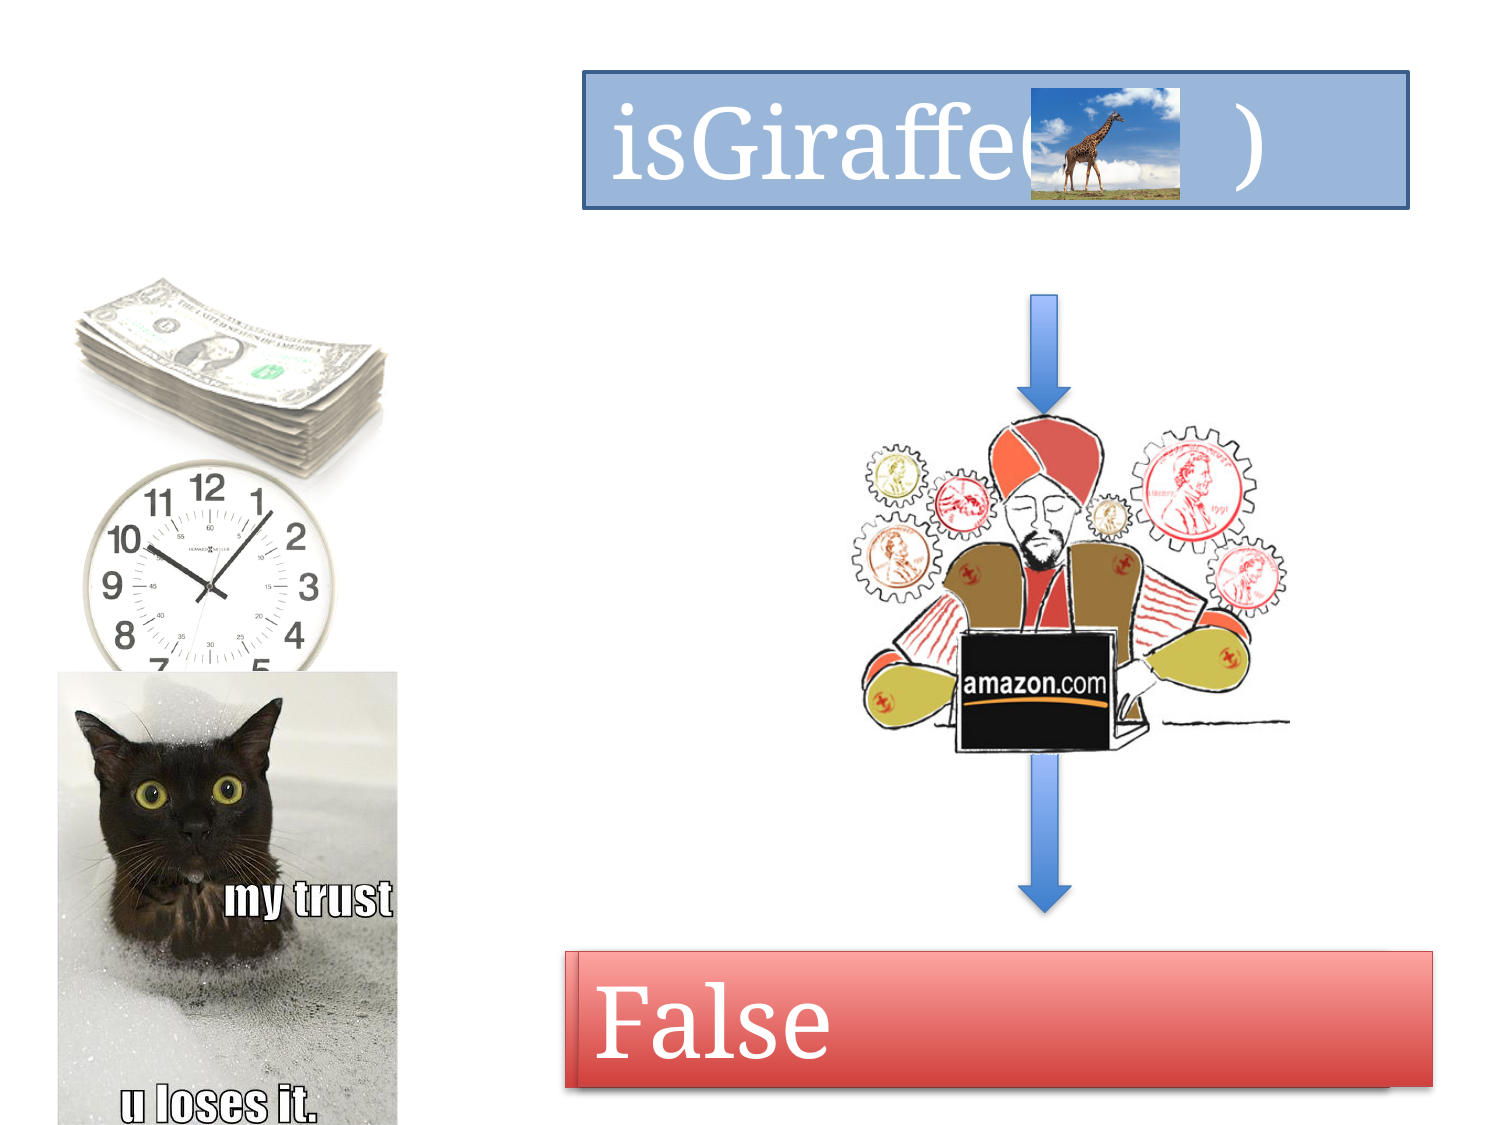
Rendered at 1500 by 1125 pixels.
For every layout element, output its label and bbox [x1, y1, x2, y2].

text_box [1017, 763, 1072, 913]
picture [793, 413, 1290, 755]
text_box [1016, 294, 1071, 412]
picture [56, 169, 398, 1125]
text_box [565, 951, 1433, 1088]
text_box [583, 71, 1452, 209]
picture [1031, 88, 1180, 201]
